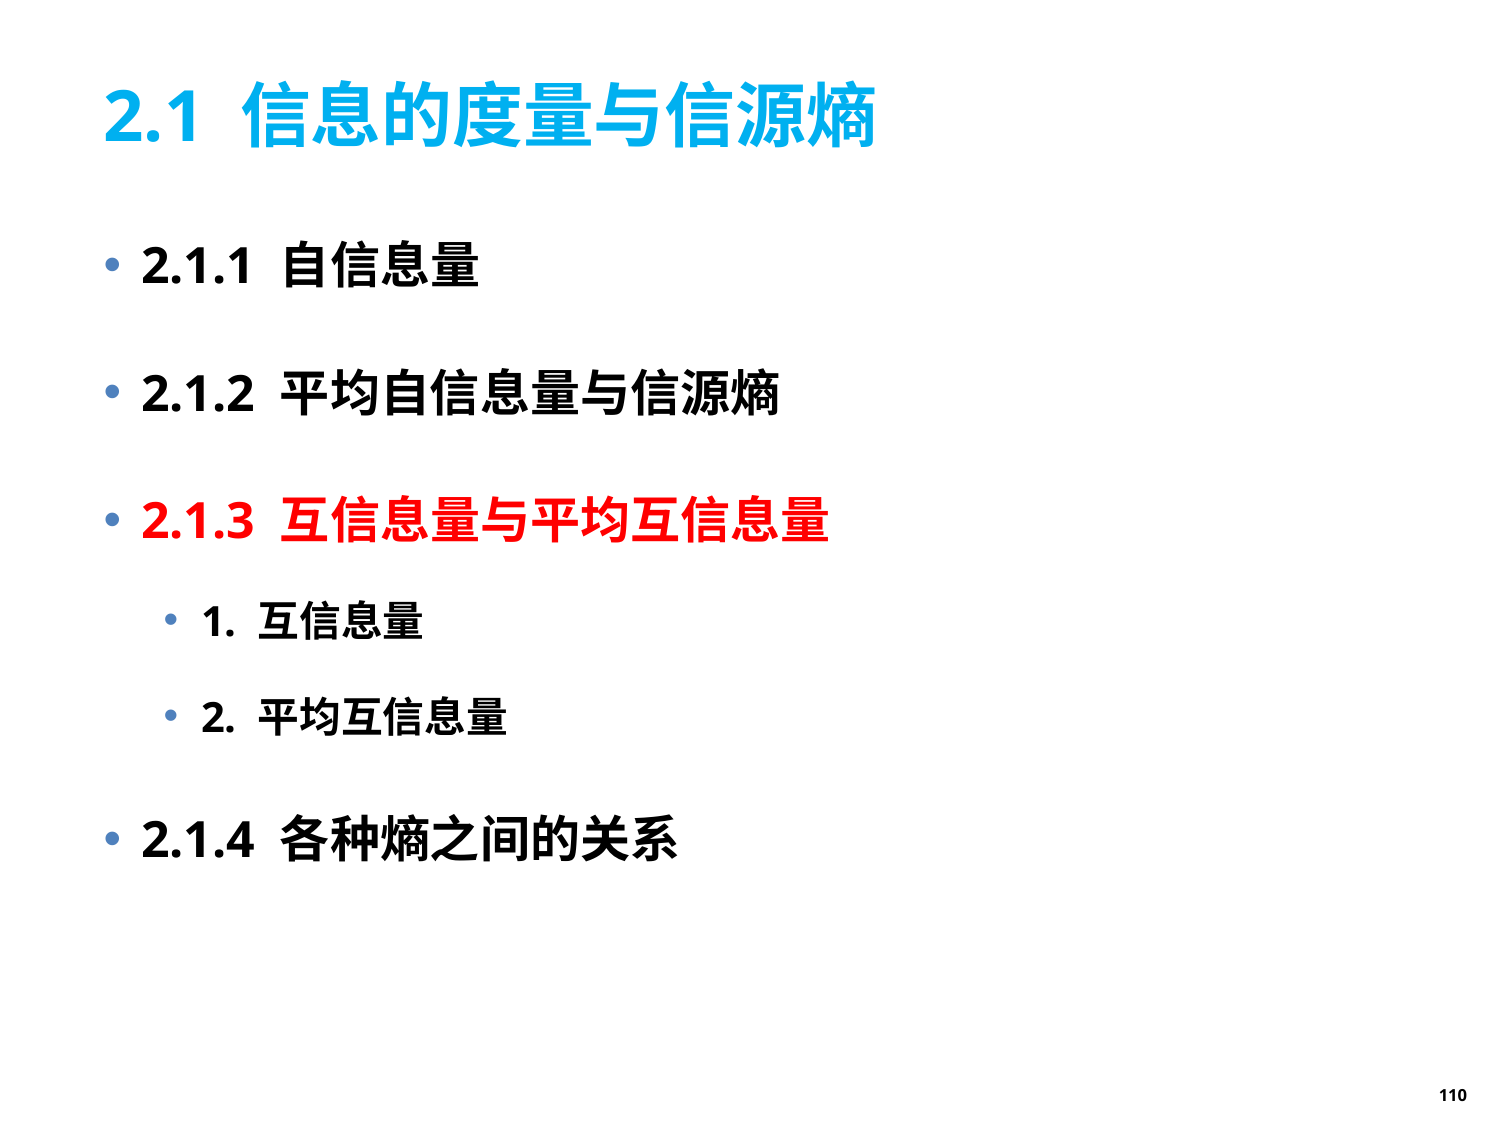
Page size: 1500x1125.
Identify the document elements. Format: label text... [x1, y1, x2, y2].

slide_number 110 [1379, 1075, 1483, 1118]
list 2.1.1 自信息量 2.1.2 平均自信息量与信源熵 2.1.3 互信息量与平均互信息量 1. 互信息量 2. 平均互信息量 2.1.4 各种熵之间的关系 [88, 196, 1412, 1024]
title 2.1 信息的度量与信源熵 [88, 30, 1412, 164]
